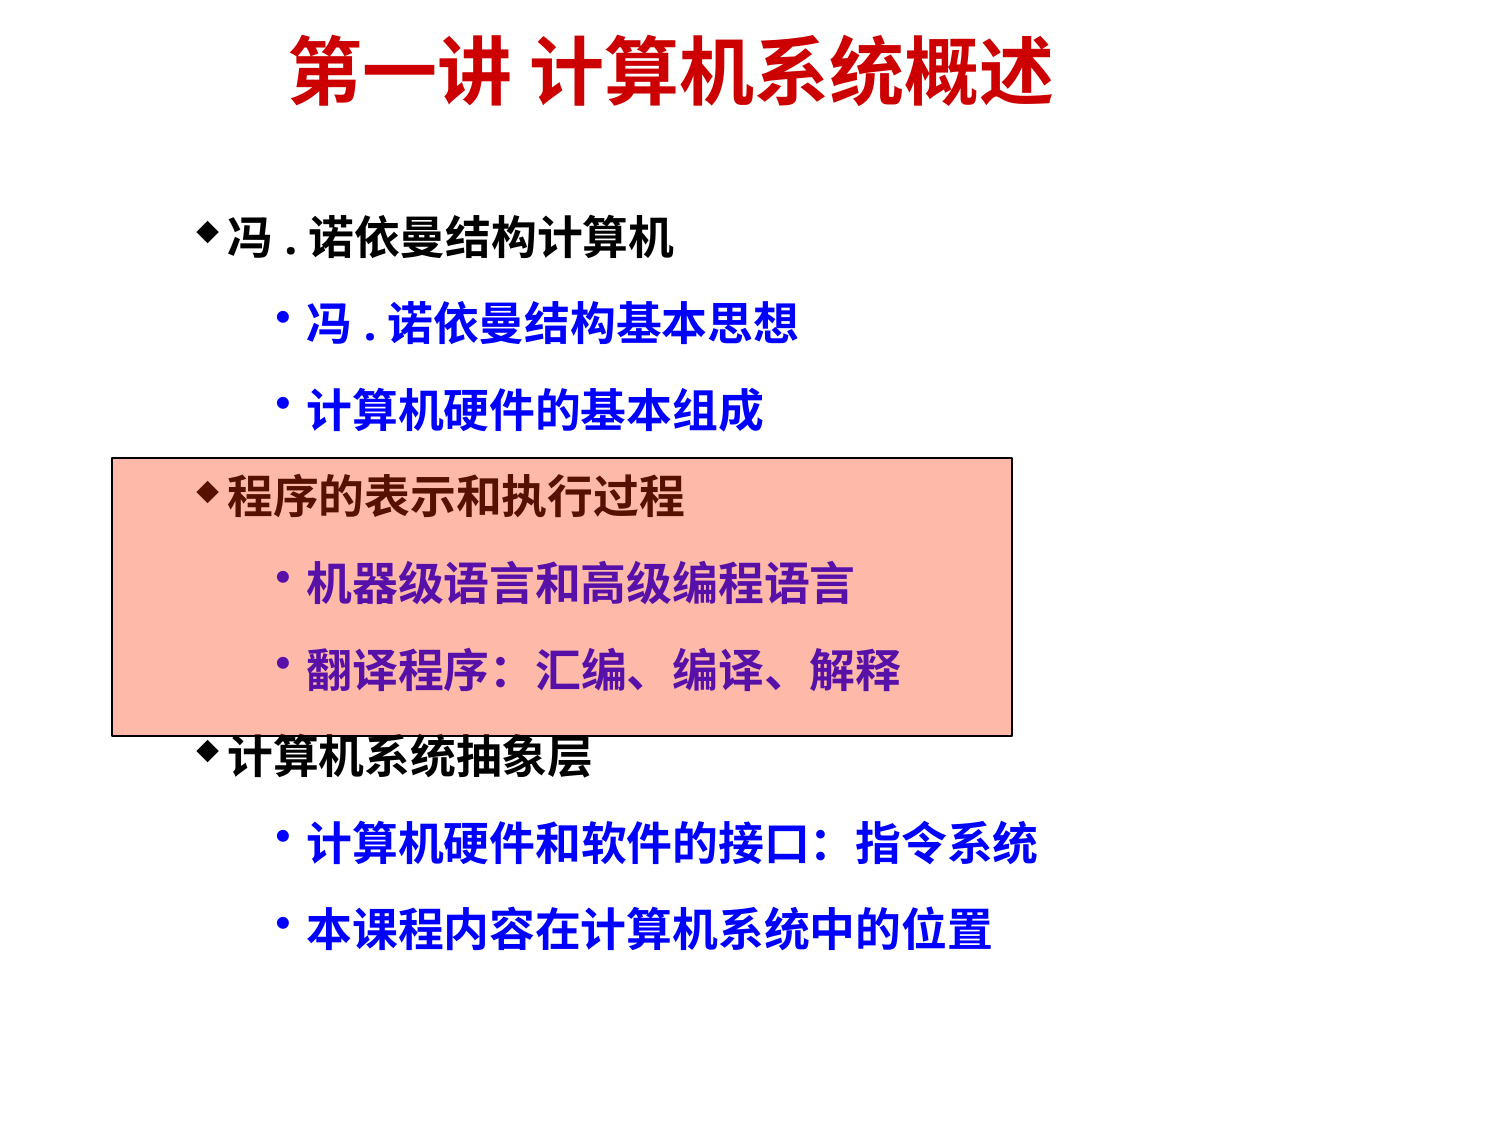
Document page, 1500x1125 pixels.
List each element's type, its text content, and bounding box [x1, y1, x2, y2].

title 第一讲 计算机系统概述 [276, 32, 1201, 192]
text_box [111, 458, 1012, 737]
list 冯.诺依曼结构计算机 冯.诺依曼结构基本思想 计算机硬件的基本组成 程序的表示和执行过程 机器级语言和高级编程语言 翻译程序：汇编、编译、解释 计算机系统抽象层 计算机硬件和软件的接口：指令系统 本课程内容在计算机系统中的位置 [183, 192, 1328, 961]
